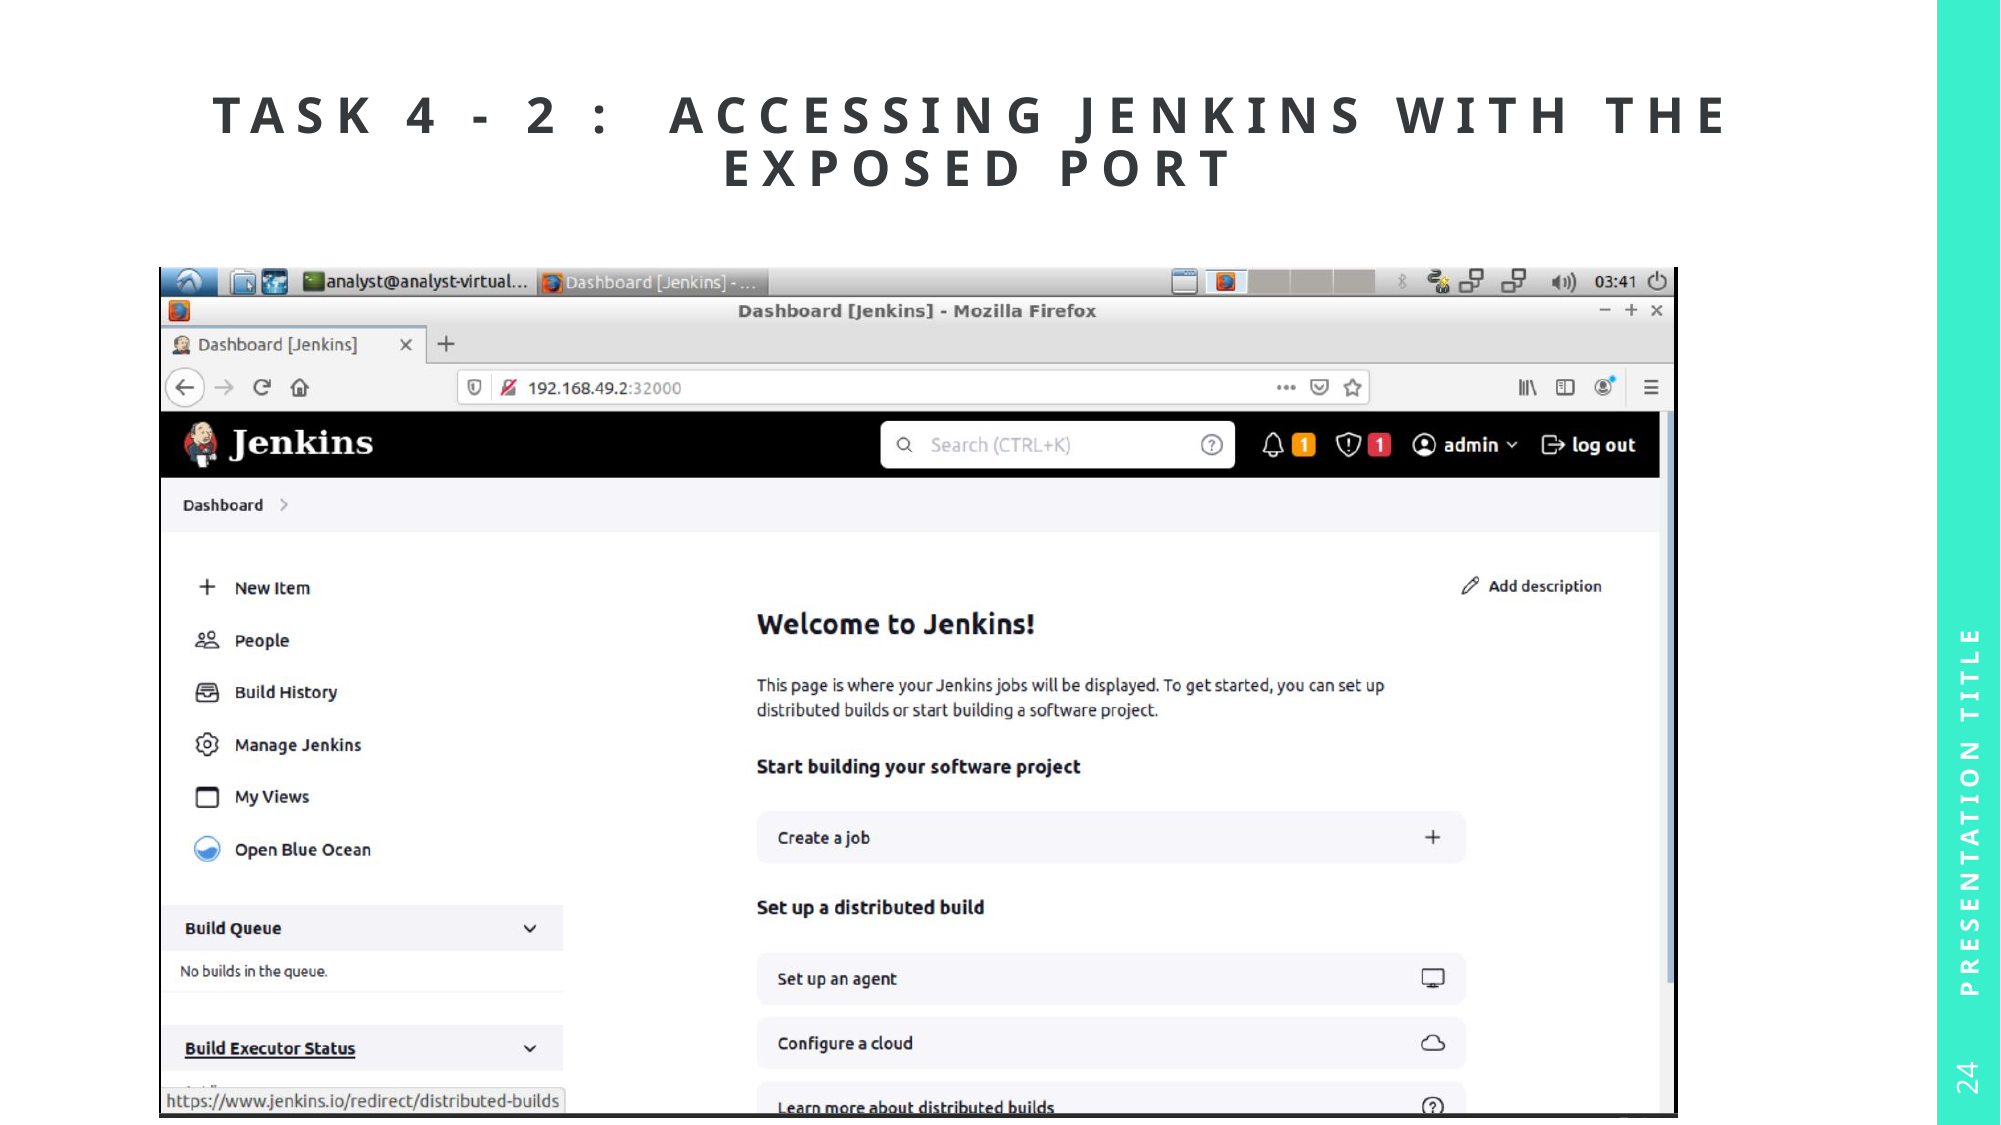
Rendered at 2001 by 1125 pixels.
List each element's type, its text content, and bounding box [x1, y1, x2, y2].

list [159, 267, 1679, 1118]
footer Presentation Title [1937, 0, 2000, 1032]
title Task 4 - 2 : Accessing jenkins with the exposed port [145, 90, 1806, 198]
slide_number 24 [1937, 1032, 2000, 1125]
